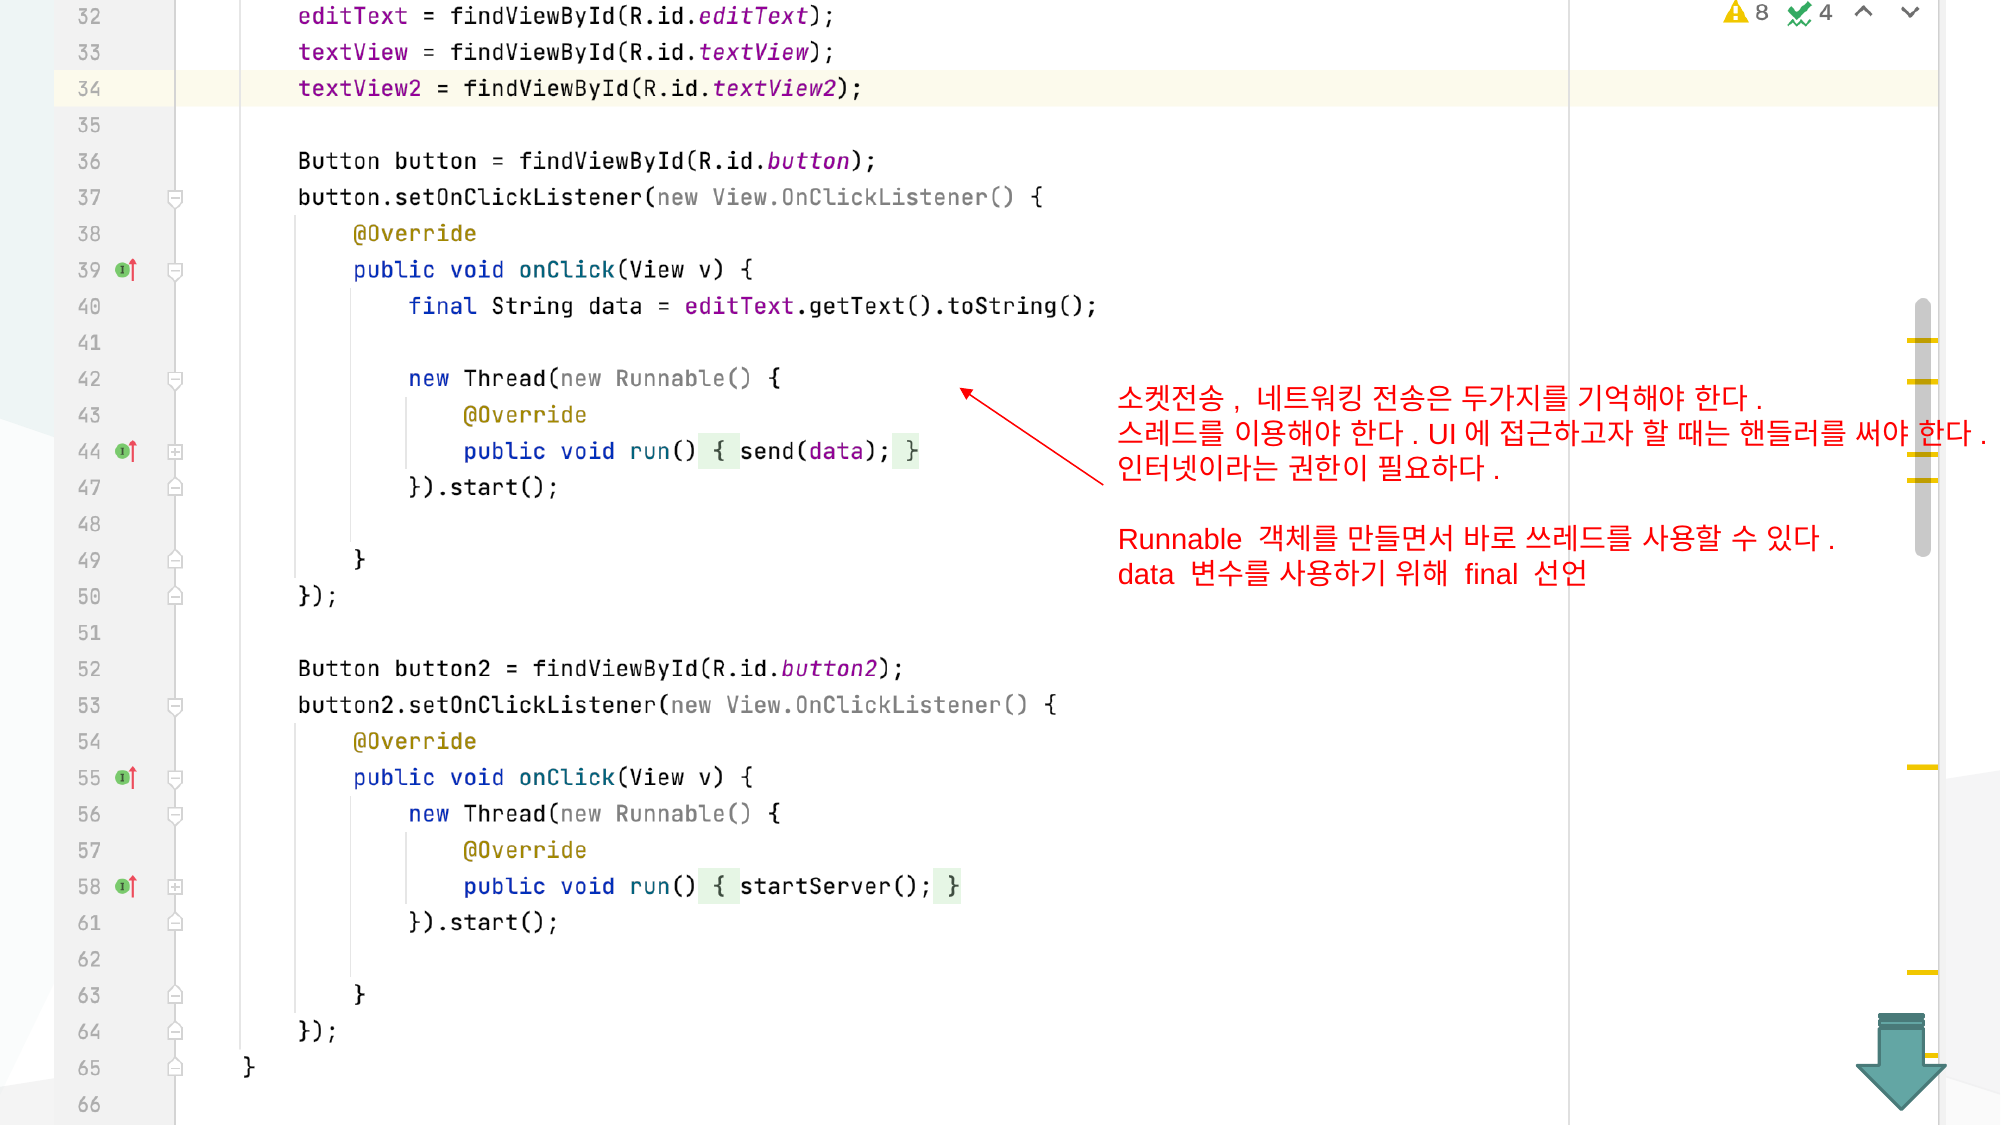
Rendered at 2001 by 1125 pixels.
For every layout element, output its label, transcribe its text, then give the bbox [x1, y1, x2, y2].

text_box 소켓전송, 네트워킹 전송은 두가지를 기억해야 한다. 스레드를 이용해야 한다. UI에 접근하고자 할 때는 핸들러를 써야 한다. 인터넷이라는 권한이 필요하다. Runnable 객체를 만들면서 바로 쓰레드를 사용할 수 있다. data 변수를 사용하기 위해 final 선언 [1953, 372, 2000, 598]
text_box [959, 387, 1082, 487]
picture [54, 0, 1946, 1125]
